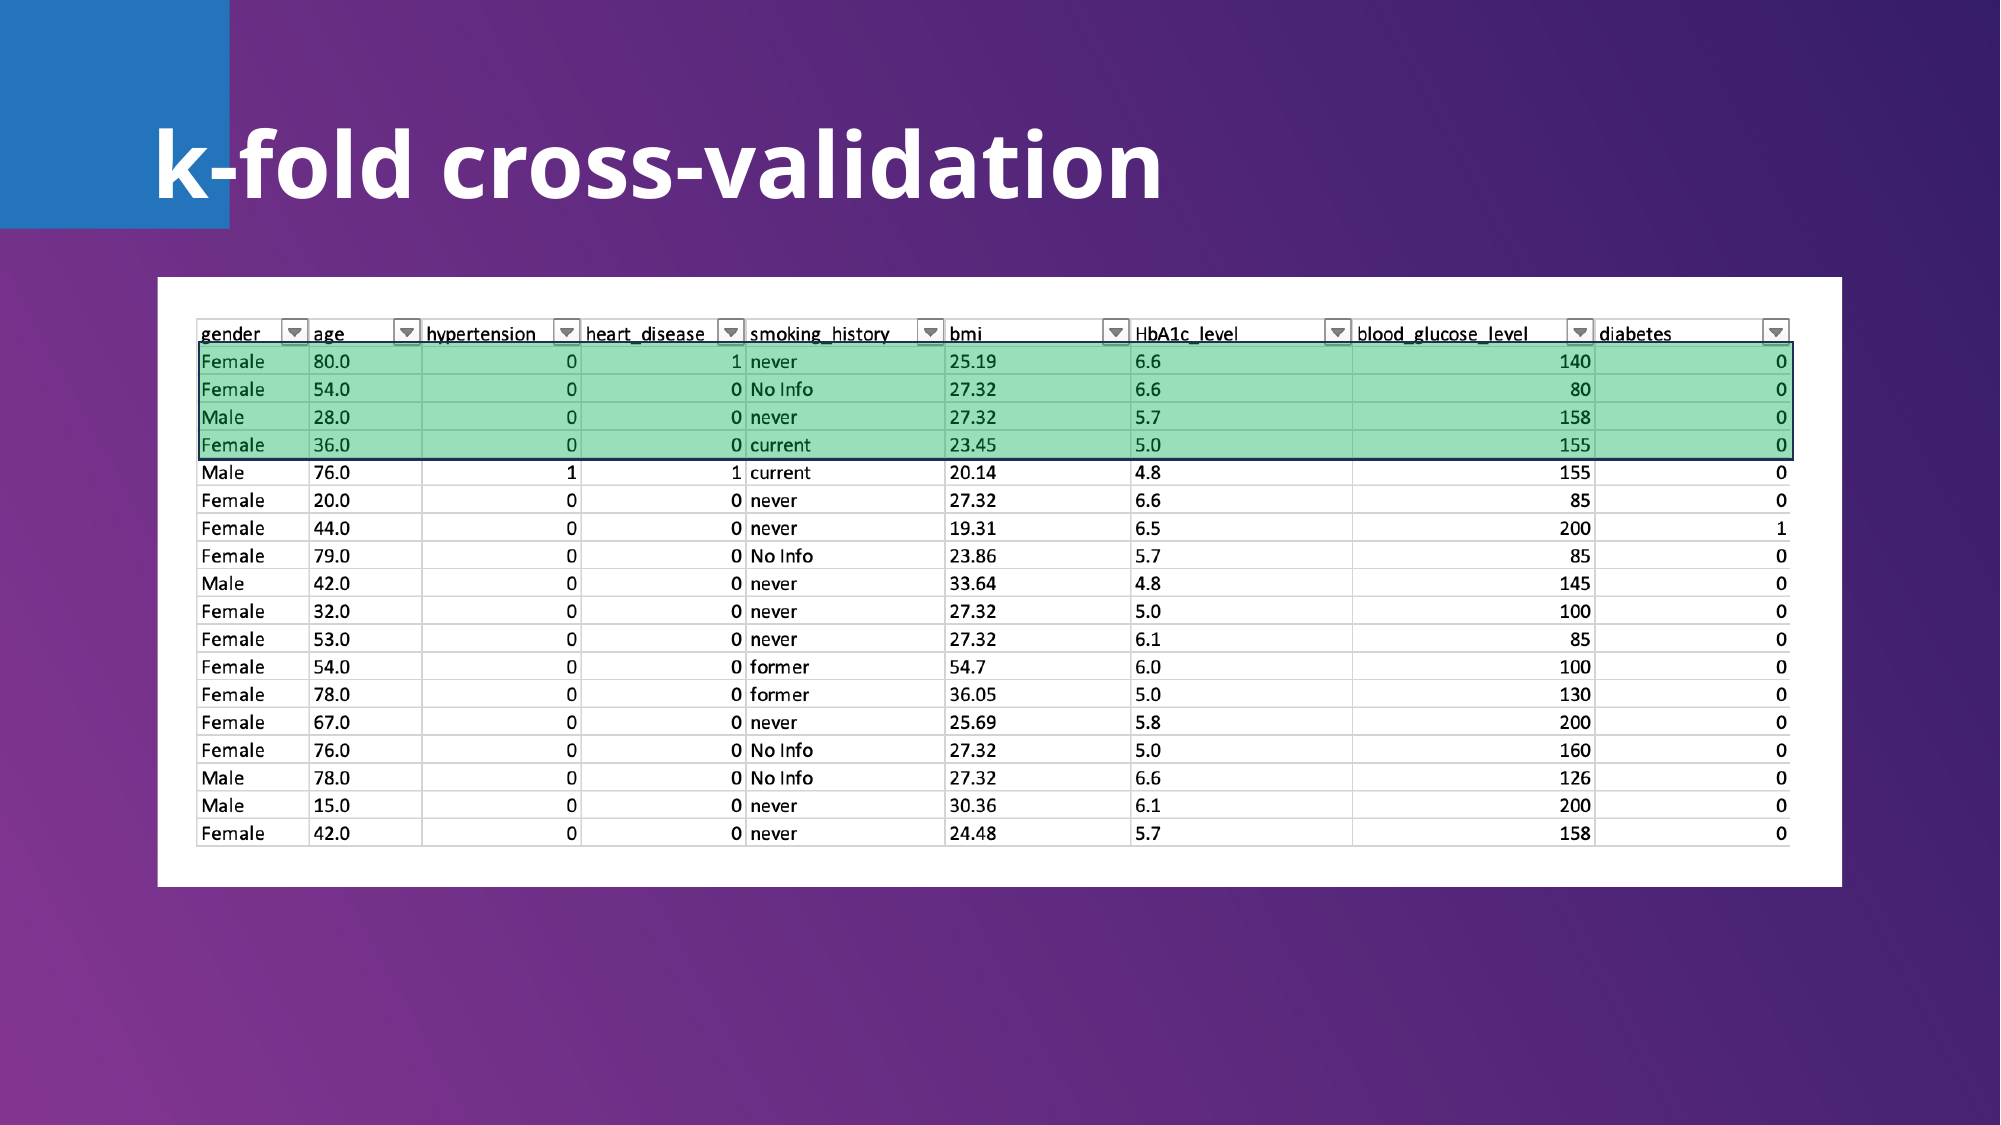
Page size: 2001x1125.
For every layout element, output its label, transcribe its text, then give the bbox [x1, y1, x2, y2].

picture [0, 0, 2000, 1125]
title k-fold cross-validation [137, 59, 1863, 278]
